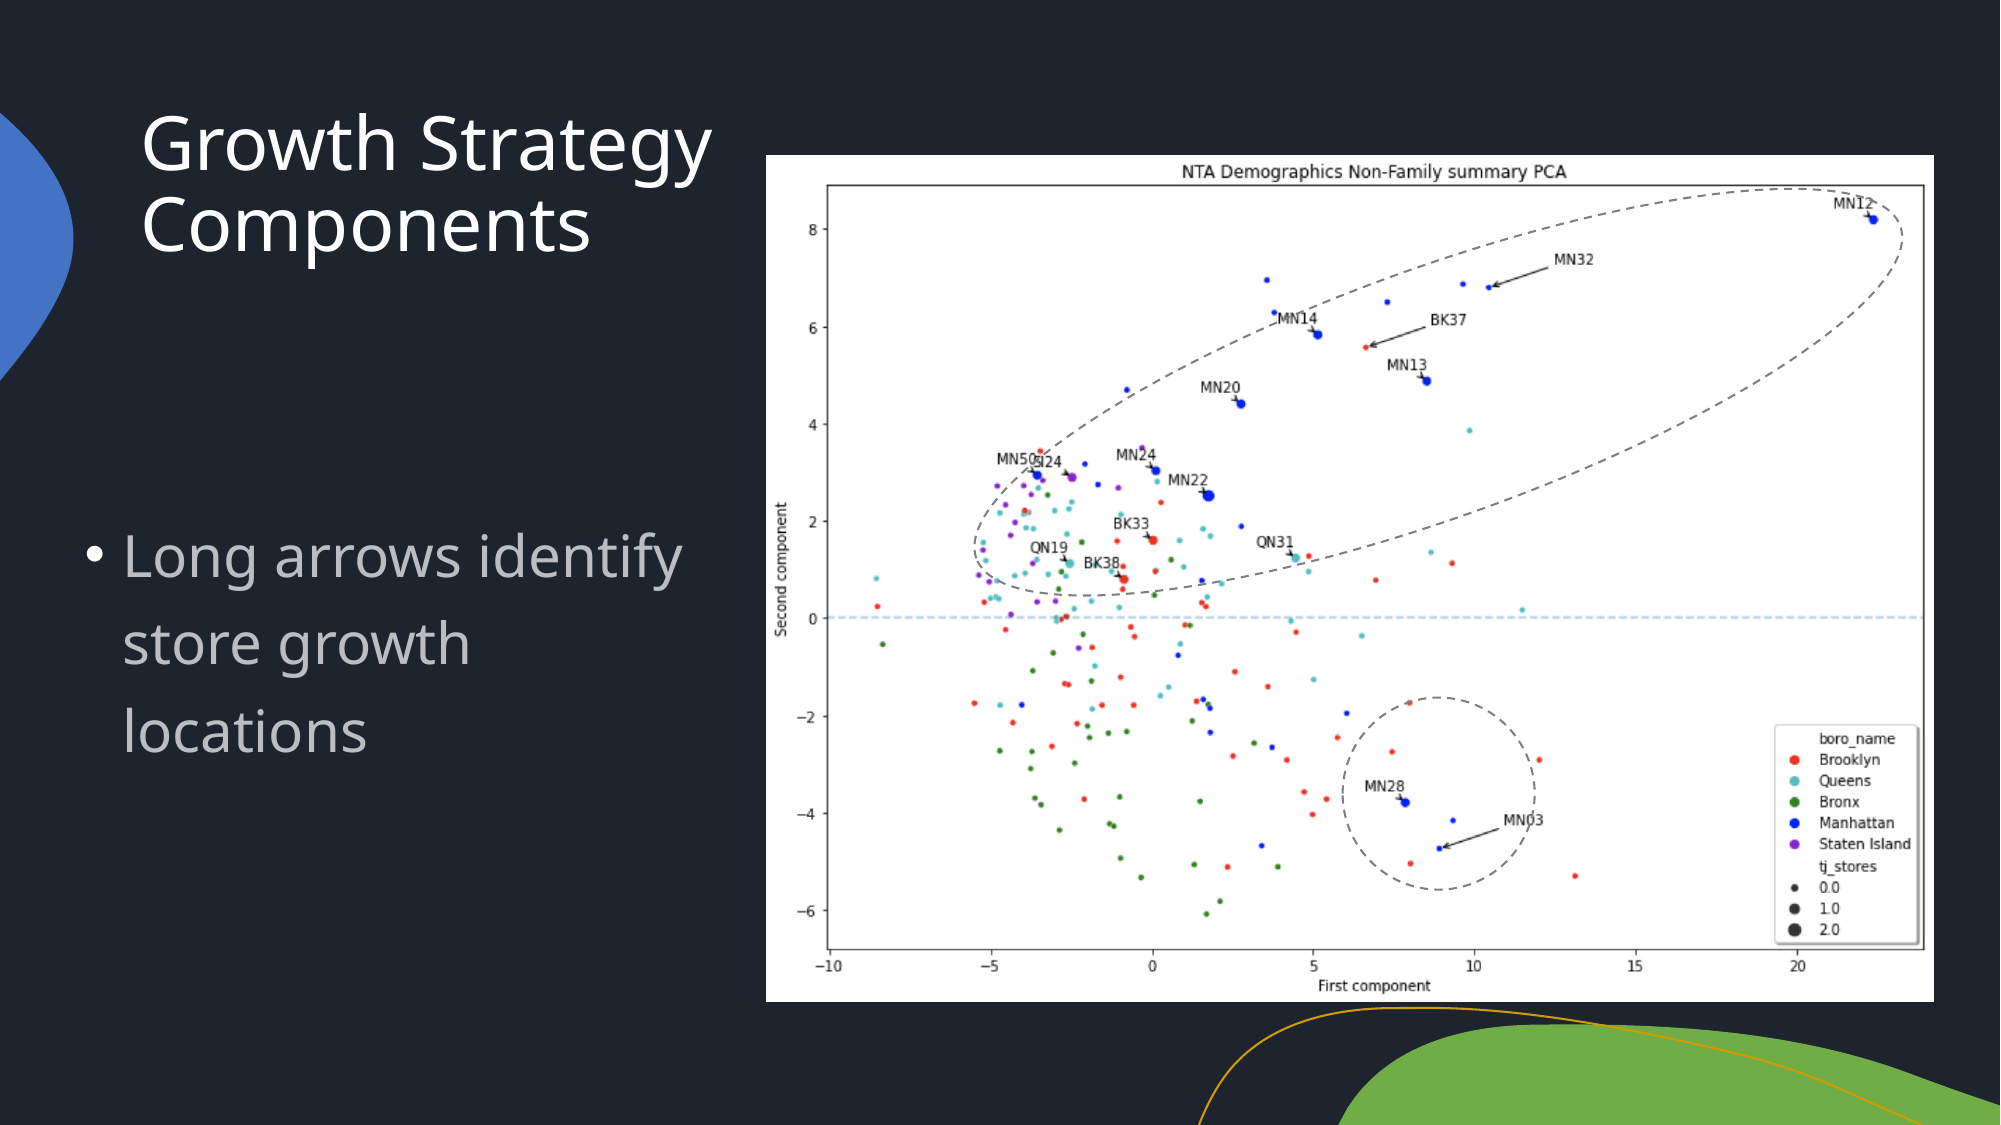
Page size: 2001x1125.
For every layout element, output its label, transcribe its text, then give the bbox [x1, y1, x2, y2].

title Growth Strategy Components [125, 62, 810, 313]
list Long arrows identify store growth locations [69, 493, 745, 963]
picture [766, 155, 1934, 1002]
